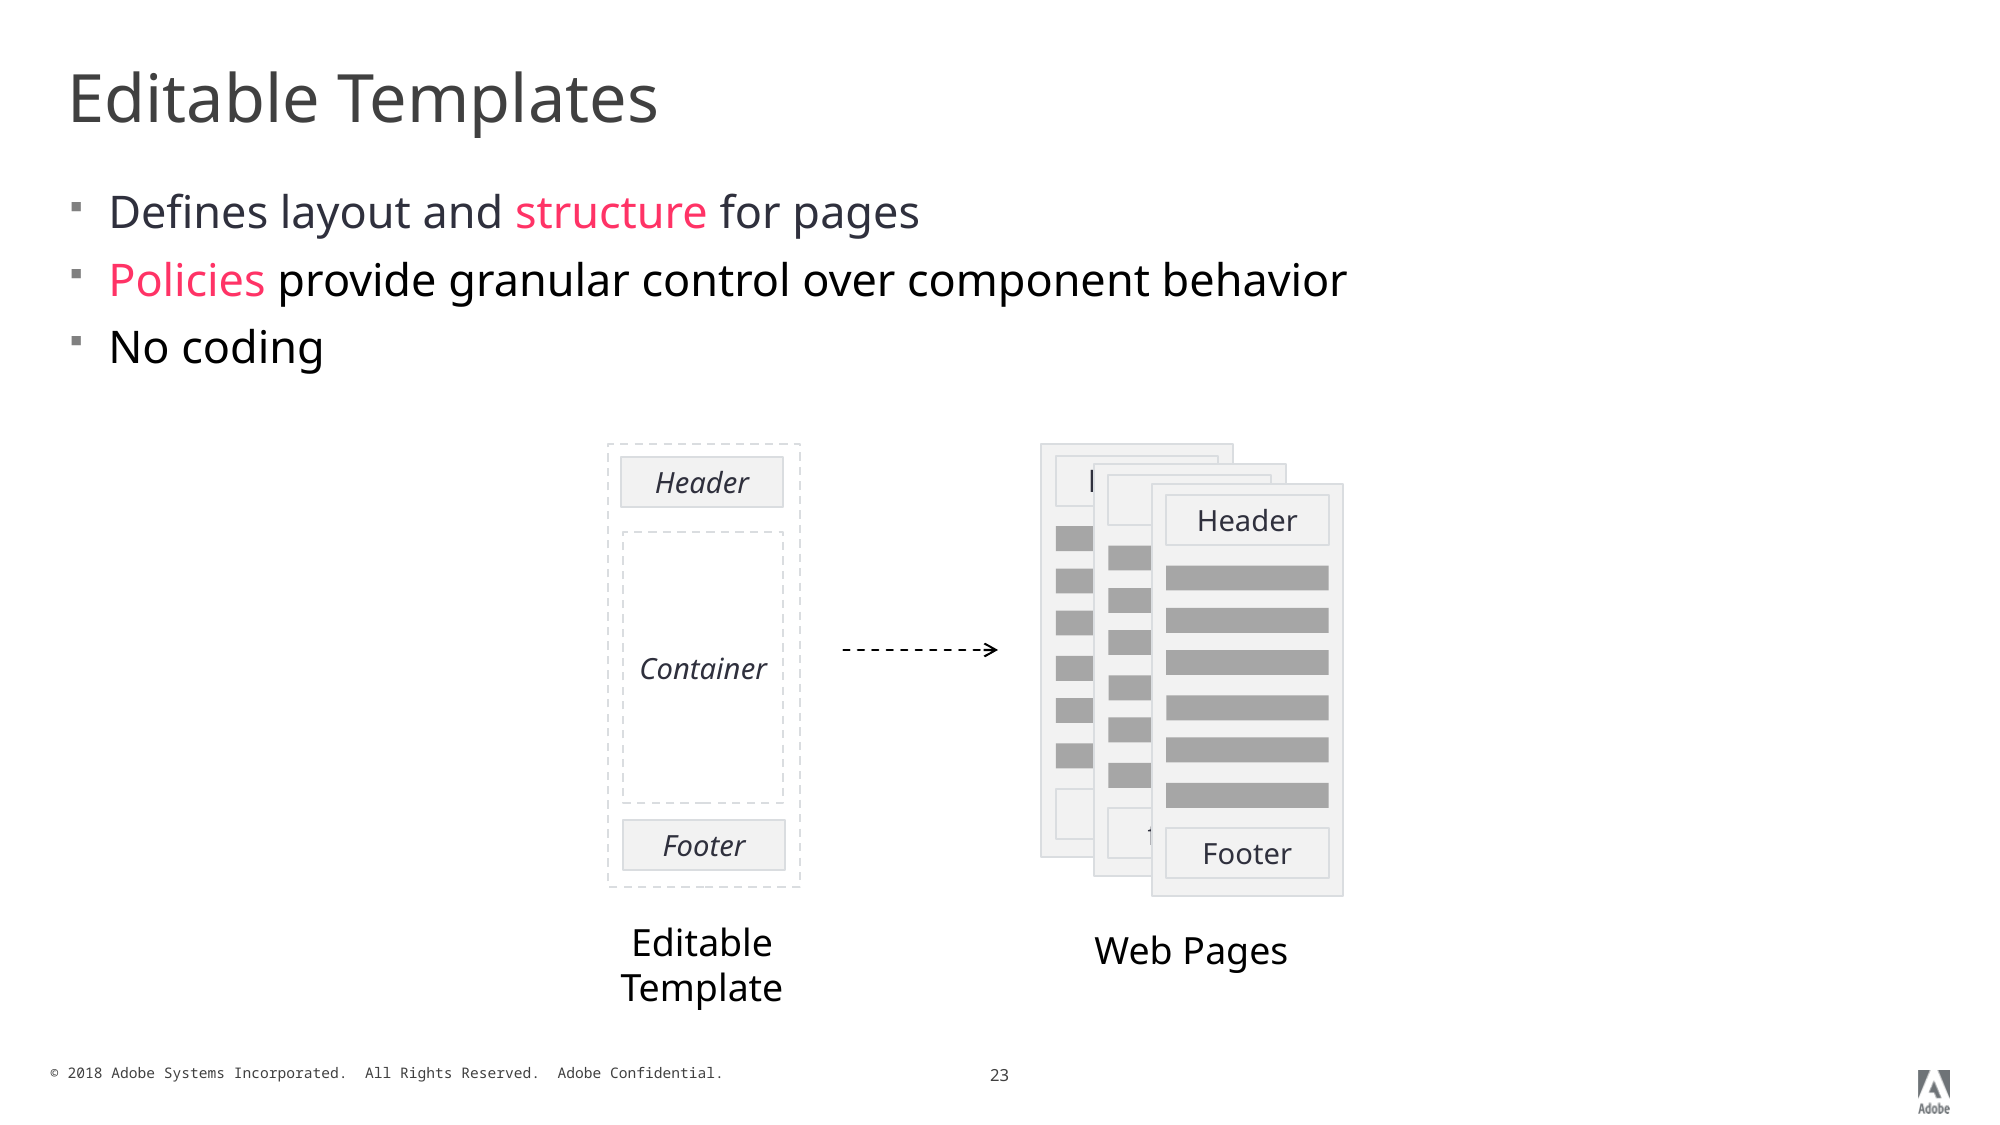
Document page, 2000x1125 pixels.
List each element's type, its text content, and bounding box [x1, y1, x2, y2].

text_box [1093, 463, 1286, 877]
title Editable Templates [49, 47, 1950, 145]
text_box Web Pages [1040, 919, 1343, 980]
text_box Editable Template [604, 911, 800, 1017]
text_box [1151, 483, 1344, 897]
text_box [608, 443, 801, 887]
slide_number 23 [916, 1062, 1083, 1091]
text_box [1040, 443, 1234, 858]
text_box Defines layout and structure for pages Policies provide granular control over component behavior No coding [49, 174, 1388, 398]
